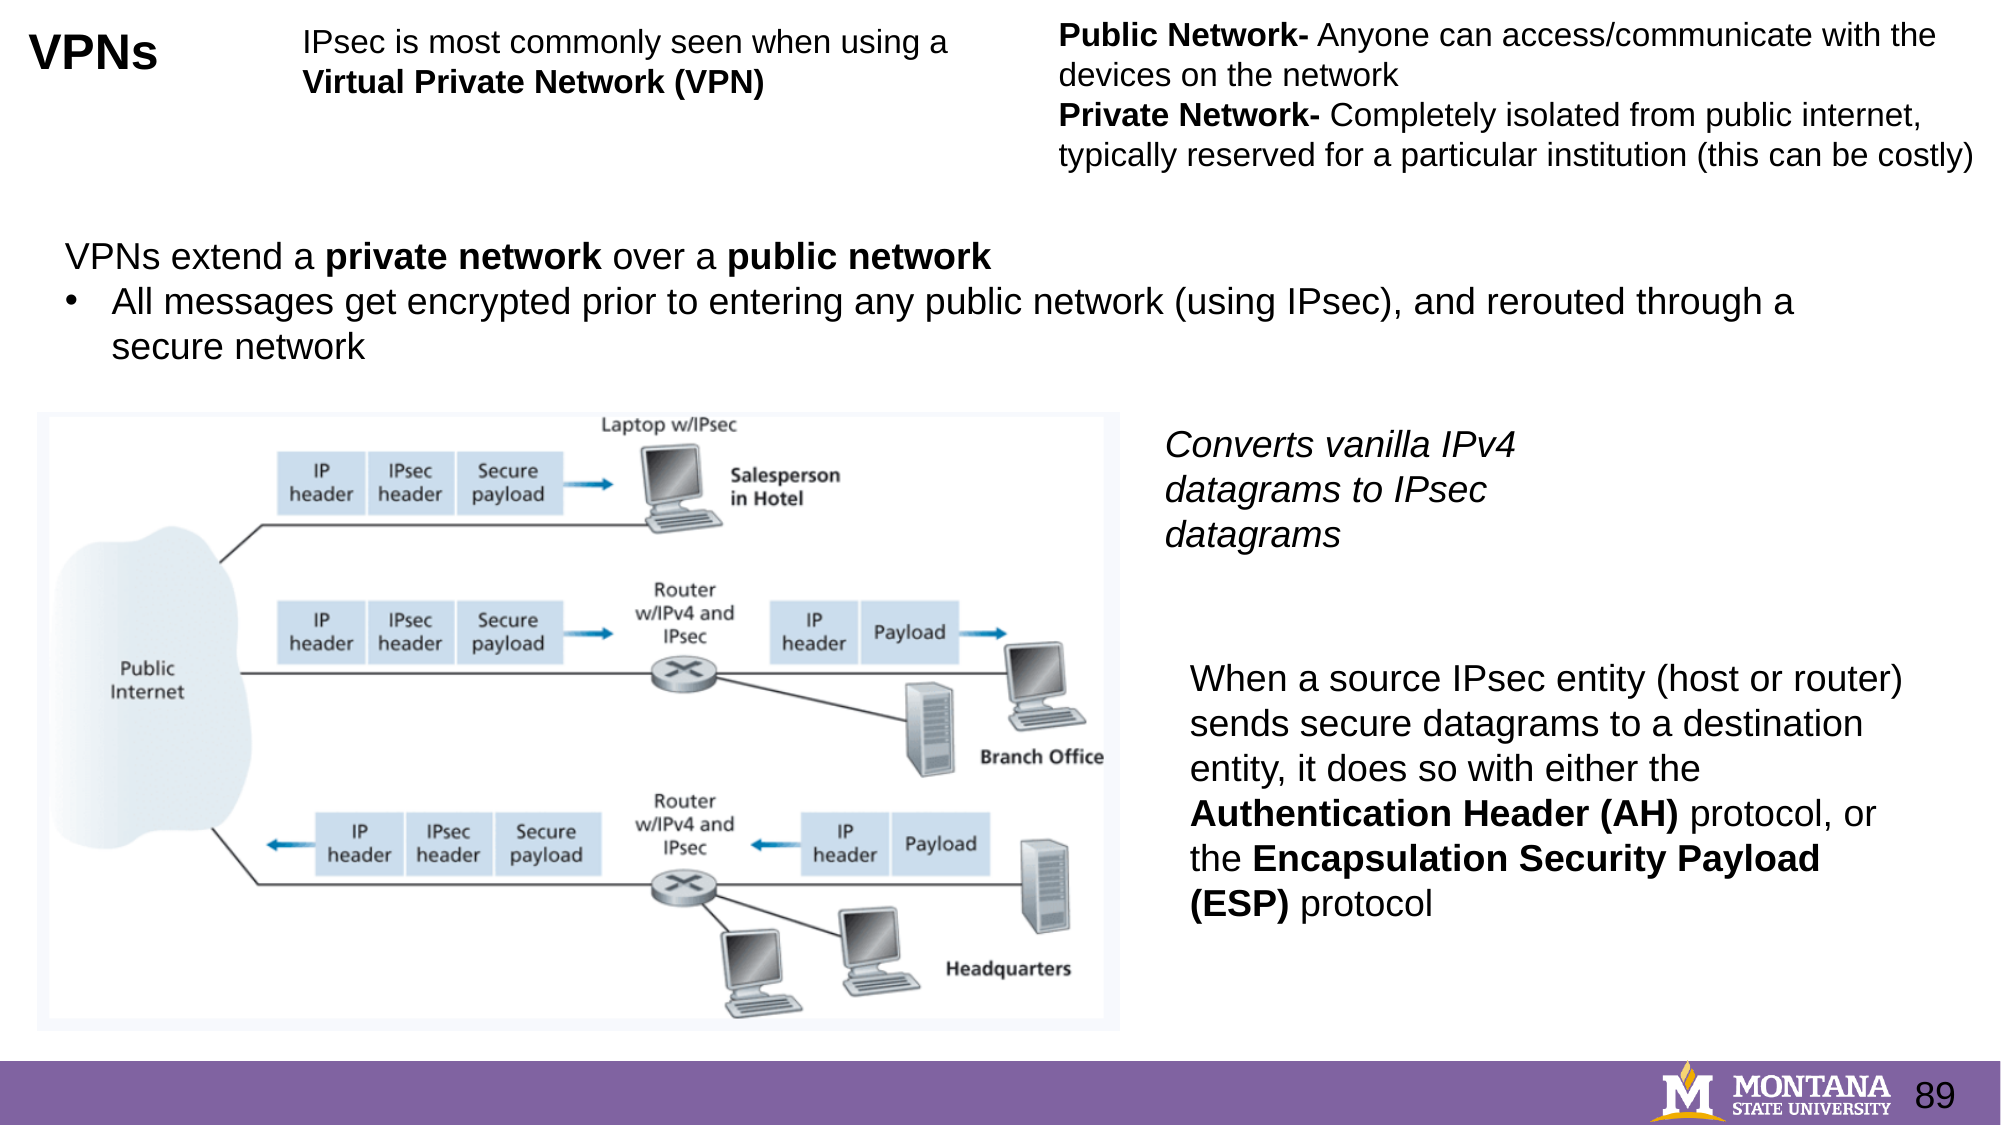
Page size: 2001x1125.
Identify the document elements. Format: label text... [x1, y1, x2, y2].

text_box Public Network- Anyone can access/communicate with the devices on the network Private Network- Completely isolated from public internet, typically reserved for a particular institution (this can be costly) [1043, 5, 1994, 180]
picture [1650, 1060, 1891, 1122]
text_box When a source IPsec entity (host or router) sends secure datagrams to a destination entity, it does so with either the Authentication Header (AH) protocol, or the Encapsulation Security Payload (ESP) protocol [1174, 646, 1938, 932]
text_box VPNs [13, 12, 174, 88]
picture [37, 412, 1120, 1032]
text_box Converts vanilla IPv4 datagrams to IPsec datagrams [1149, 412, 1650, 563]
slide_number 89 [1887, 1072, 1994, 1125]
text_box VPNs extend a private network over a public network All messages get encrypted prior to entering any public network (using IPsec), and rerouted through a secure network [49, 224, 1863, 375]
text_box IPsec is most commonly seen when using a Virtual Private Network (VPN) [287, 12, 1000, 108]
